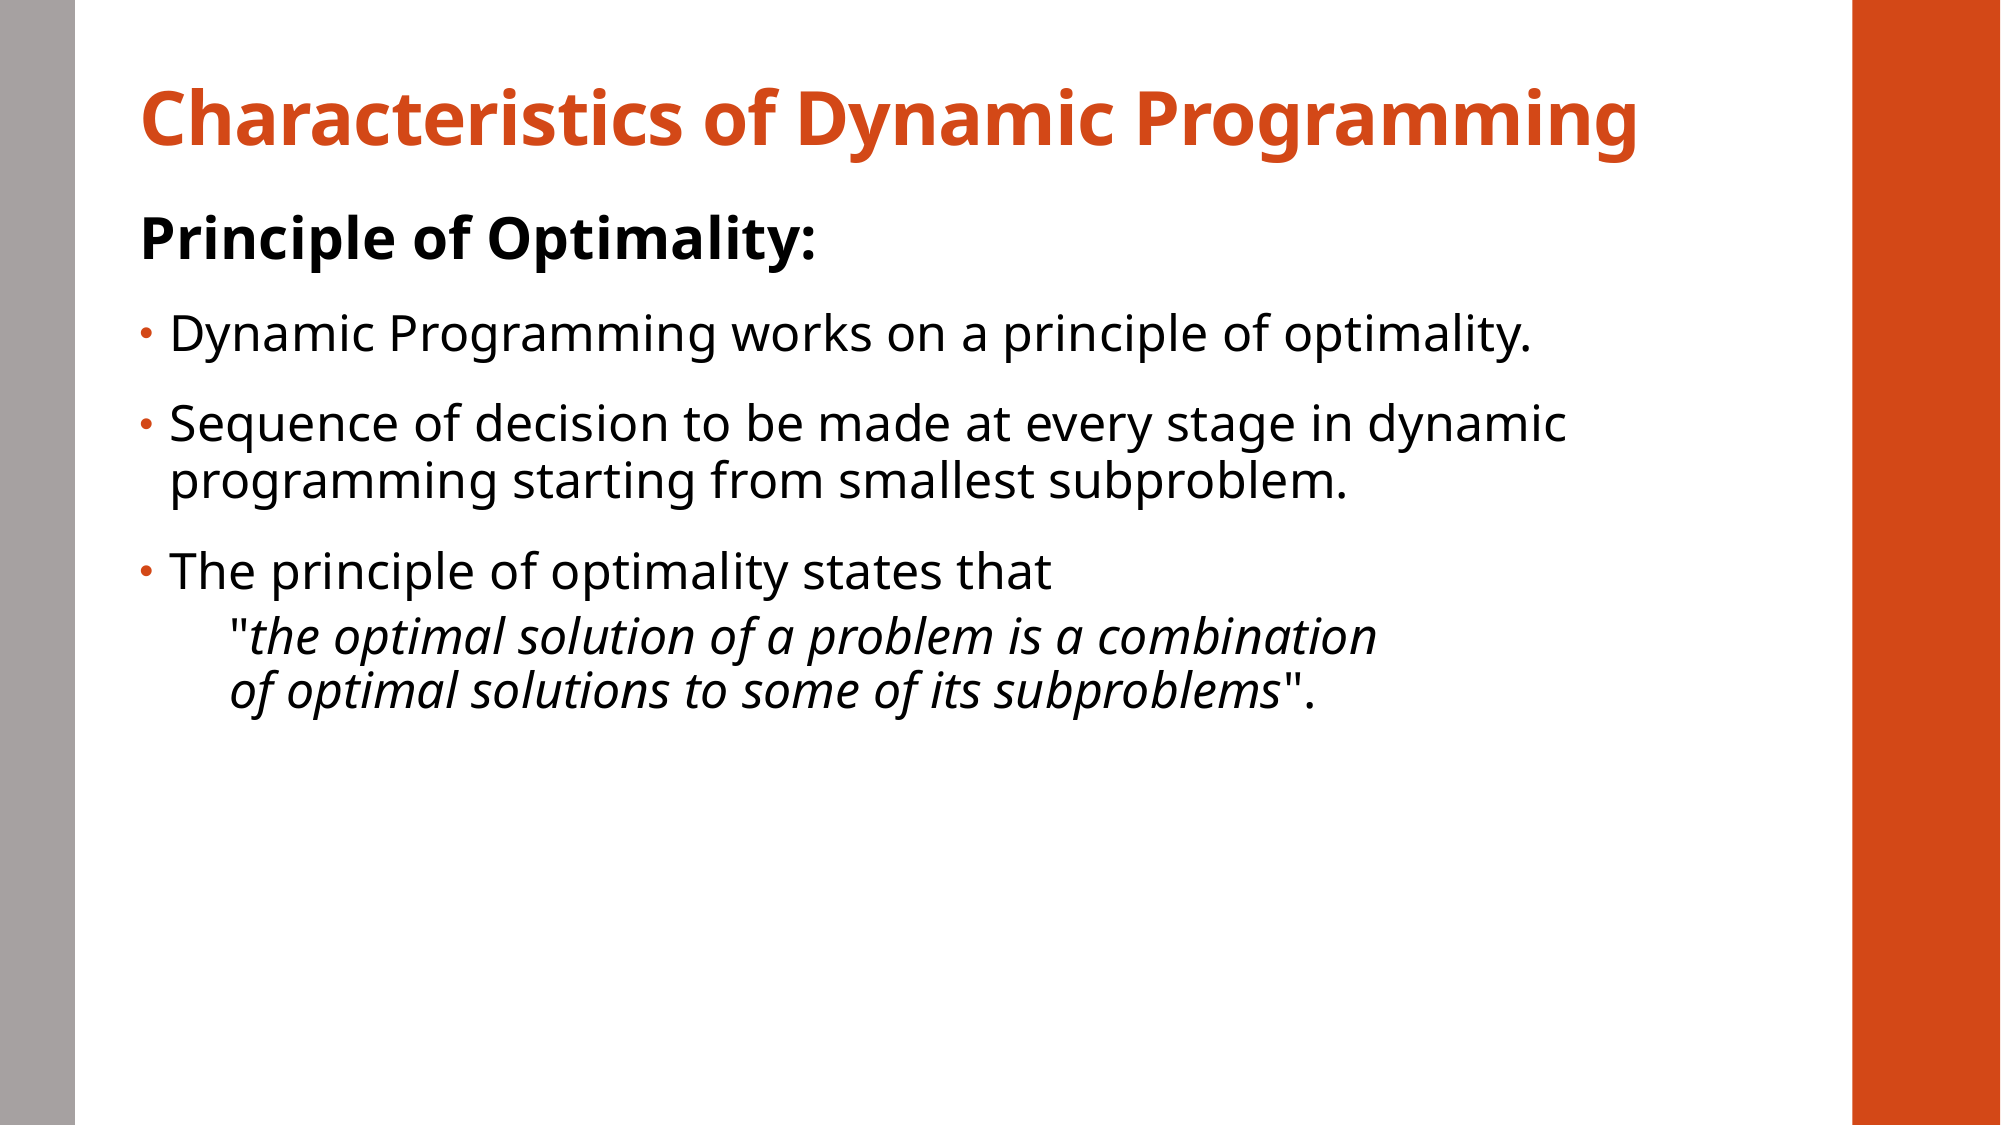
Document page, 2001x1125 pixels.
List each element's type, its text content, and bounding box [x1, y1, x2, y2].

title Characteristics of Dynamic Programming [124, 48, 1797, 169]
list Principle of Optimality: Dynamic Programming works on a principle of optimality. Sequence of decision to be made at every stage in dynamic programming starting from smallest subproblem. The principle of optimality states that "the optimal solution of a problem is a combination of optimal solutions to some of its subproblems". [124, 198, 1870, 1104]
